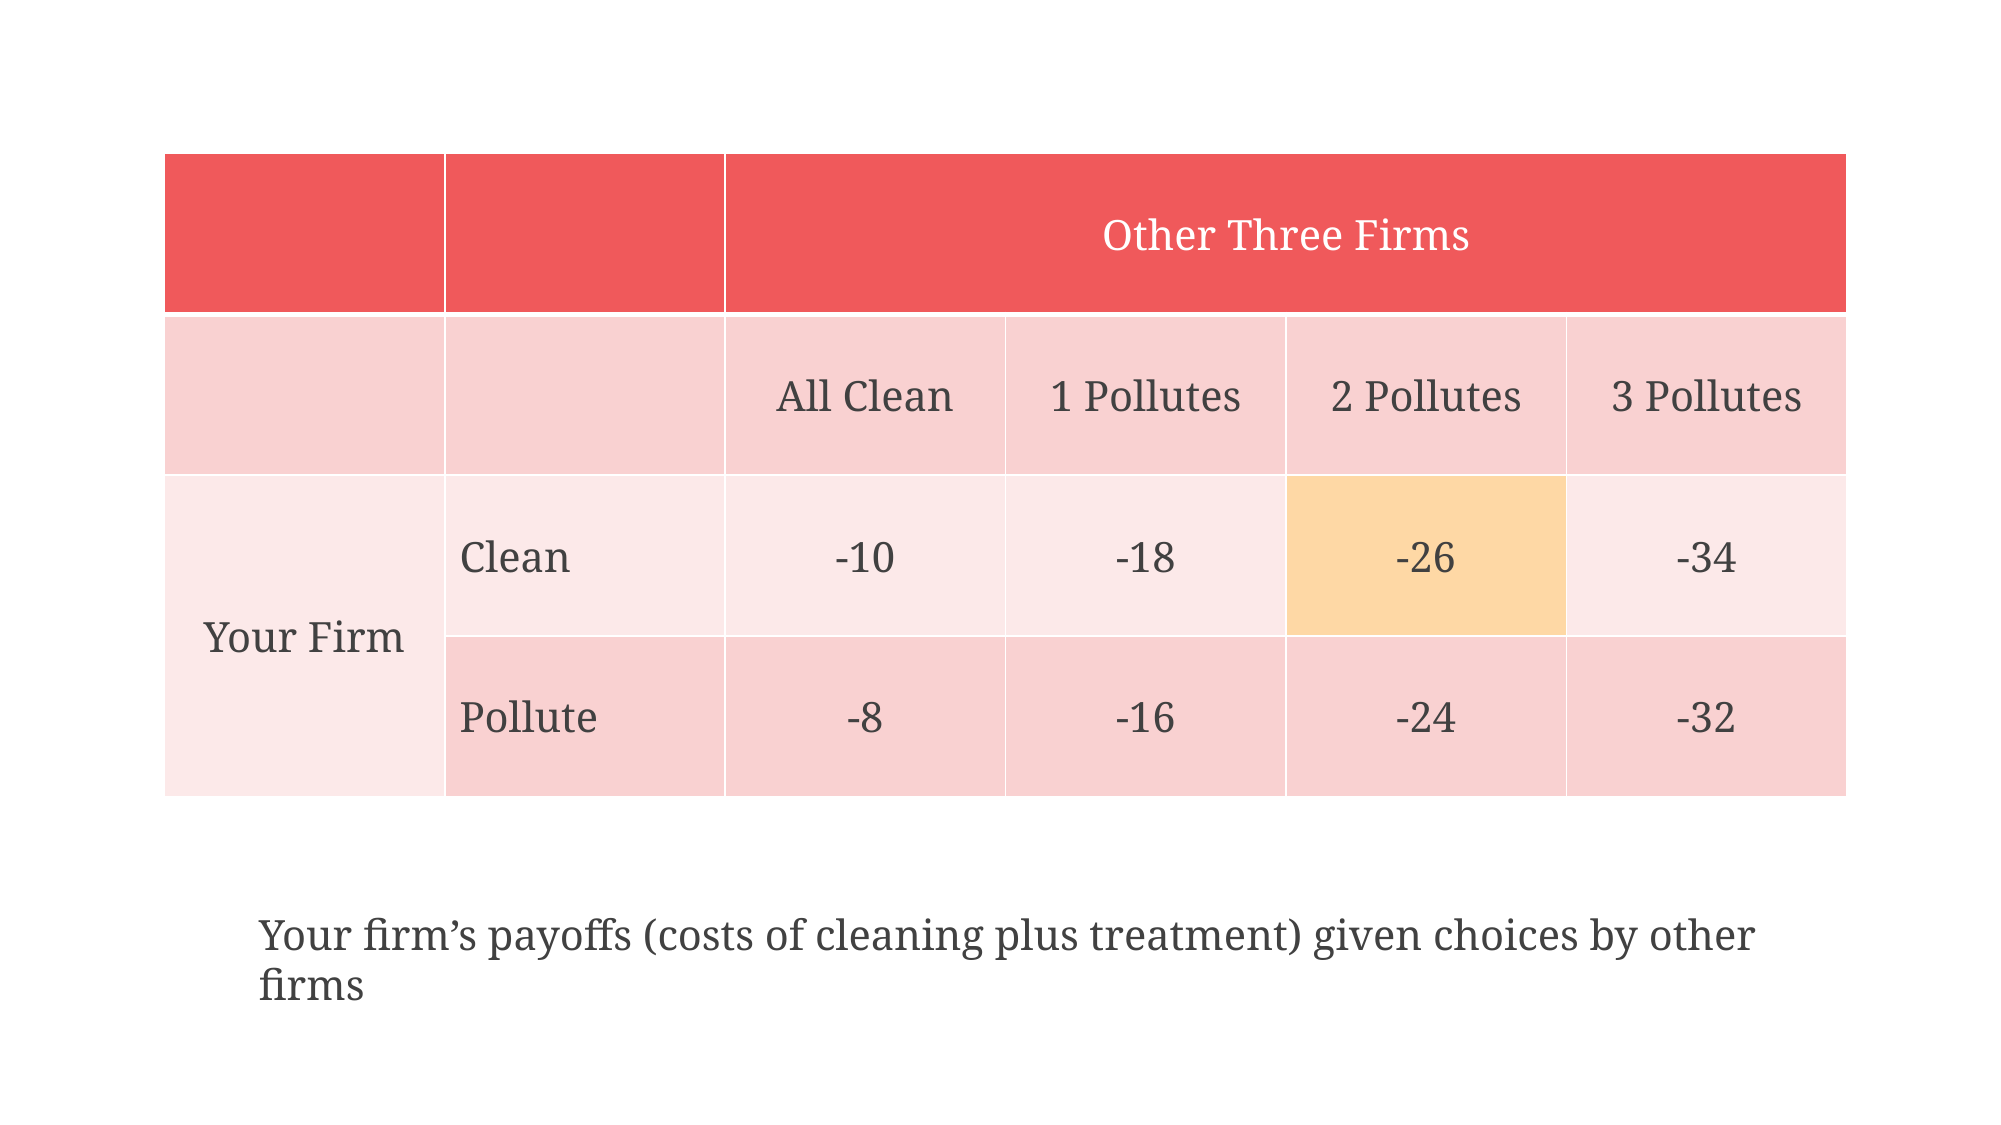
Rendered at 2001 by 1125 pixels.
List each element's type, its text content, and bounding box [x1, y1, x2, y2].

table_cell 1 Pollutes [1006, 317, 1285, 474]
table_cell Clean [446, 476, 724, 635]
table_cell 2 Pollutes [1287, 317, 1566, 474]
table_cell -8 [726, 637, 1005, 796]
table_header Other Three Firms [726, 154, 1846, 312]
table_cell [165, 317, 444, 474]
table_cell -10 [726, 476, 1005, 635]
table_cell [446, 317, 724, 474]
table_cell Your Firm [165, 476, 444, 796]
text_box Your firm’s payoffs (costs of cleaning plus treatment) given choices by other firms [244, 901, 1795, 1017]
table_cell 3 Pollutes [1567, 317, 1846, 474]
table_cell -16 [1006, 637, 1285, 796]
table_cell -34 [1567, 476, 1846, 635]
table_cell -26 [1287, 476, 1566, 635]
table_cell Pollute [446, 637, 724, 796]
table_cell -18 [1006, 476, 1285, 635]
table_header [446, 154, 724, 312]
table_header [165, 154, 444, 312]
table_cell -32 [1567, 637, 1846, 796]
table_cell -24 [1287, 637, 1566, 796]
table_cell All Clean [726, 317, 1005, 474]
